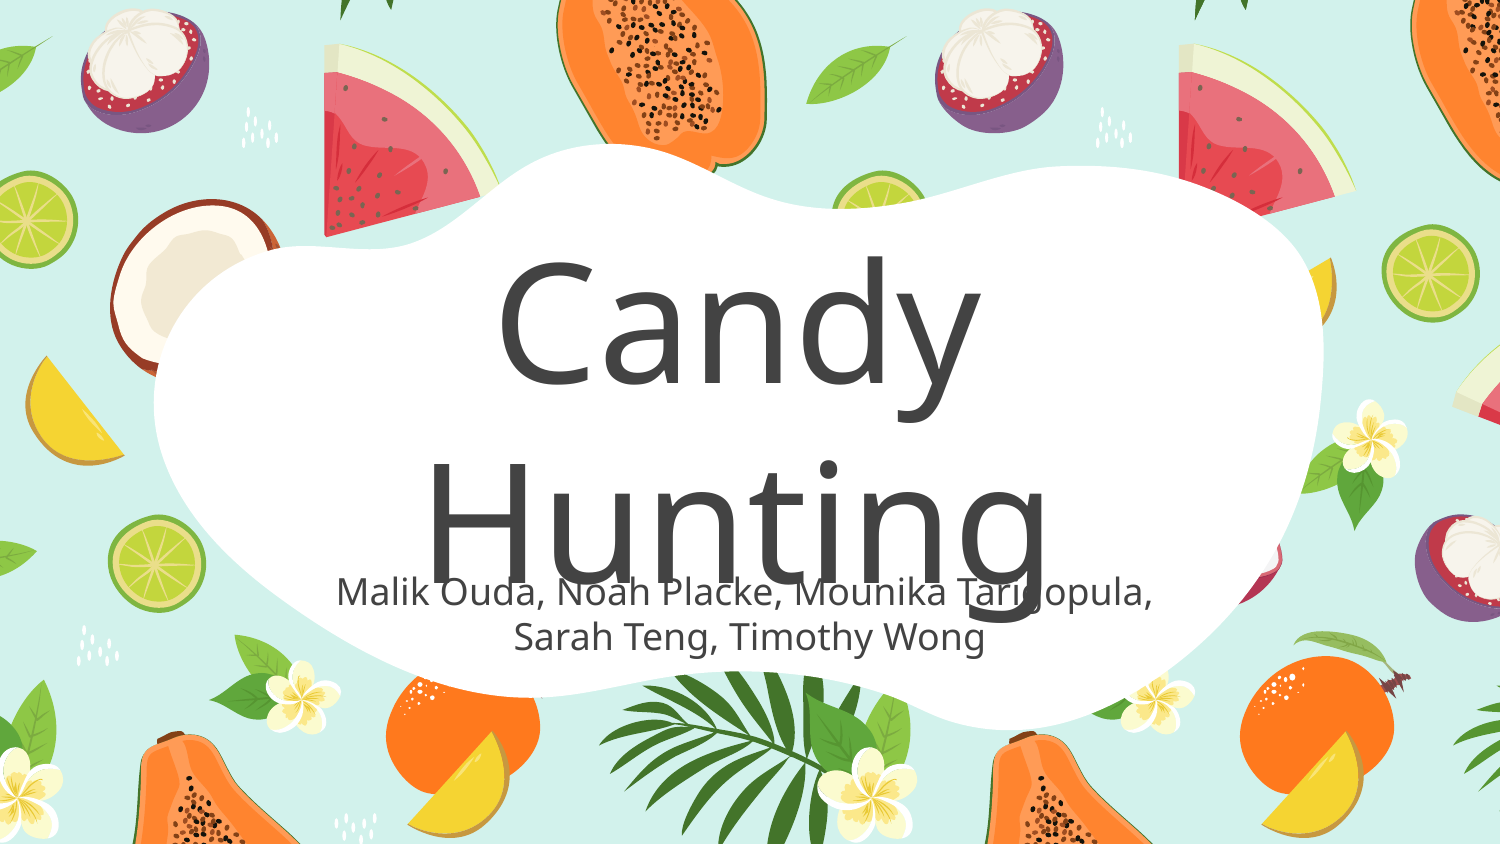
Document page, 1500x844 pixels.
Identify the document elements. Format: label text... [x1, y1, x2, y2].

subtitle Malik Ouda, Noah Placke, Mounika Tarigopula, Sarah Teng, Timothy Wong [206, 578, 1294, 648]
title Candy Hunting [170, 293, 1305, 541]
